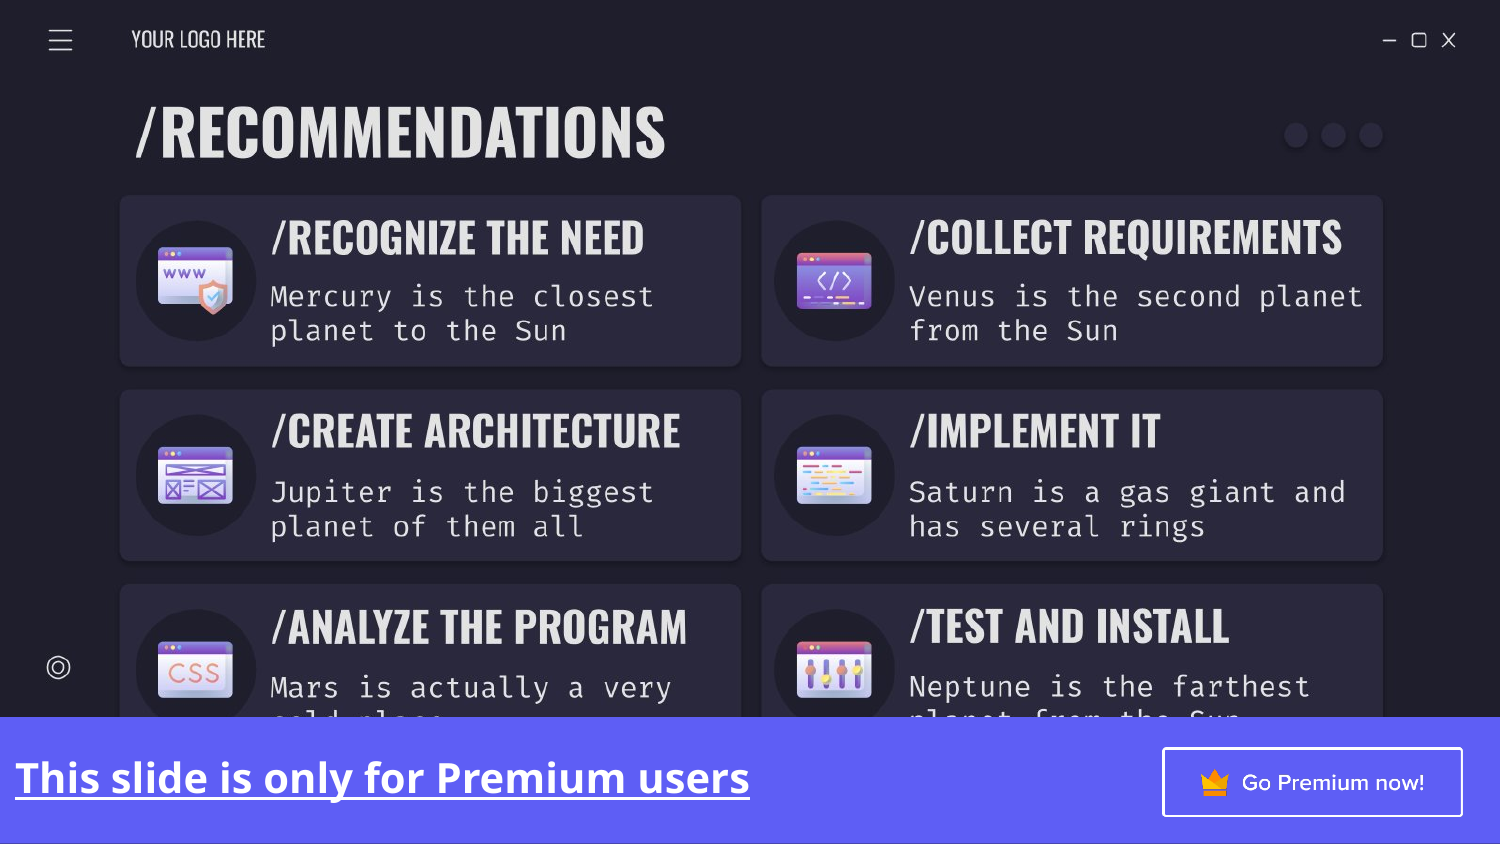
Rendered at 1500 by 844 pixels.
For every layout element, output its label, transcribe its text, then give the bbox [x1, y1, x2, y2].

picture [1162, 747, 1463, 817]
picture [0, 0, 1500, 717]
text_box This slide is only for Premium users [0, 717, 1500, 844]
